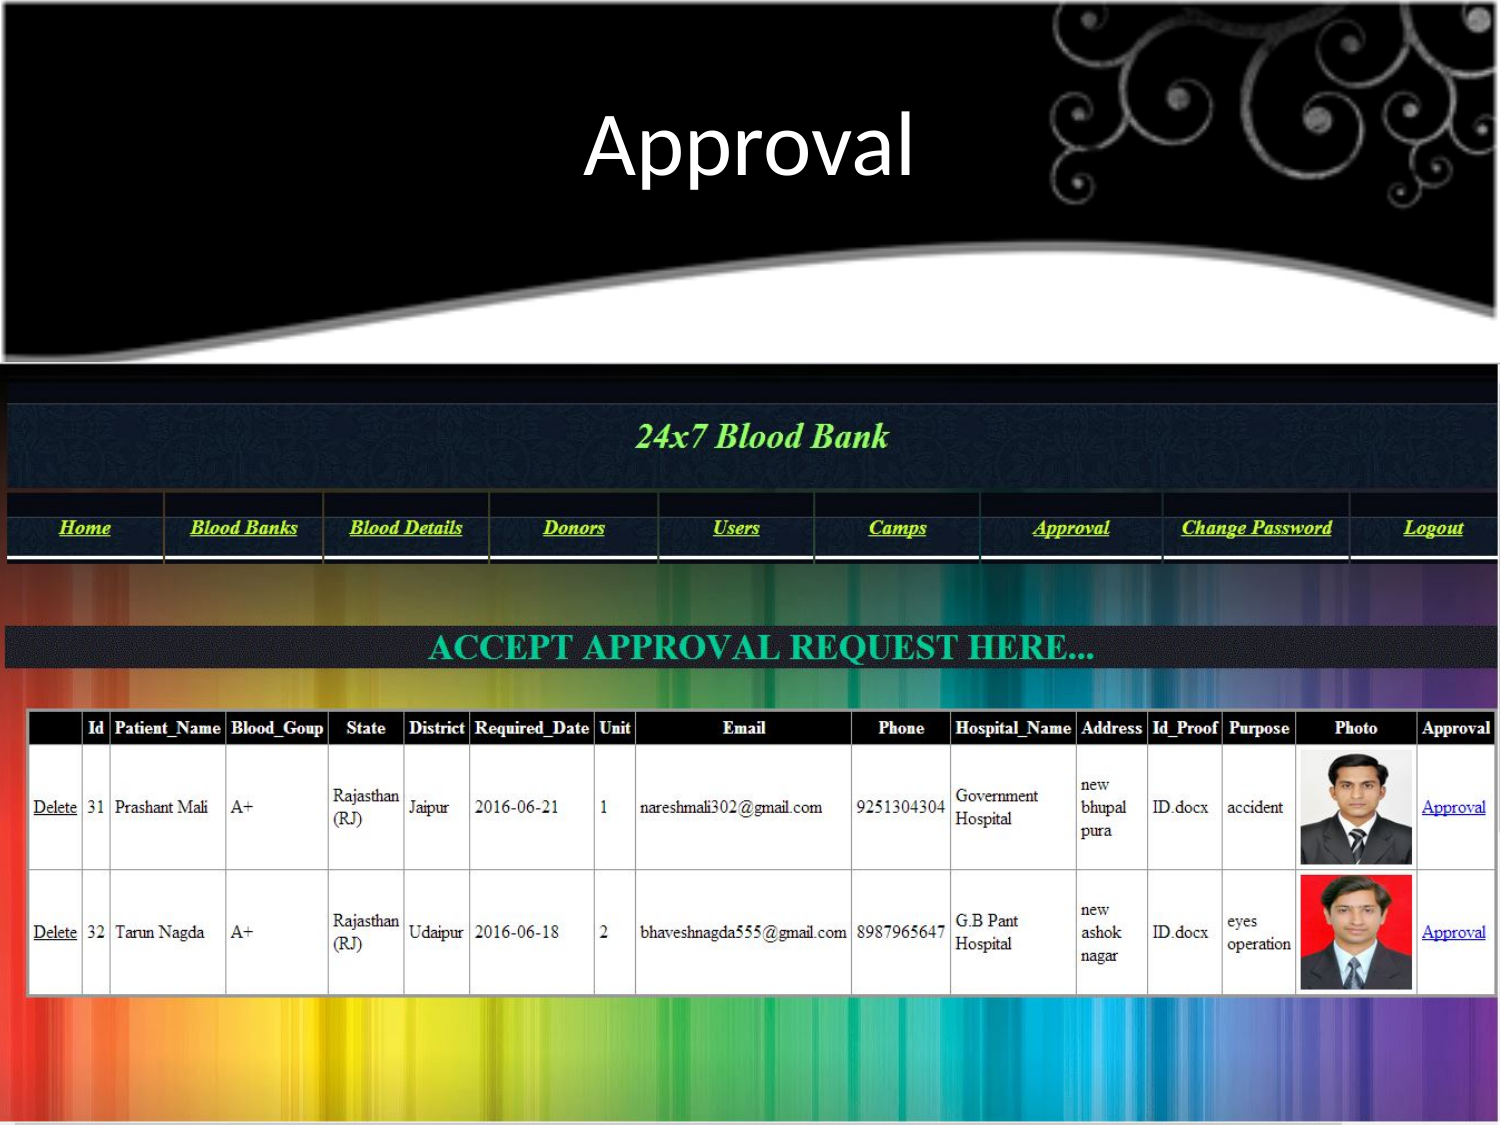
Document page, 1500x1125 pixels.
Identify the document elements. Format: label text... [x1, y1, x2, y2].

picture [0, 0, 1500, 362]
title Approval [74, 44, 1426, 233]
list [0, 362, 1500, 1125]
